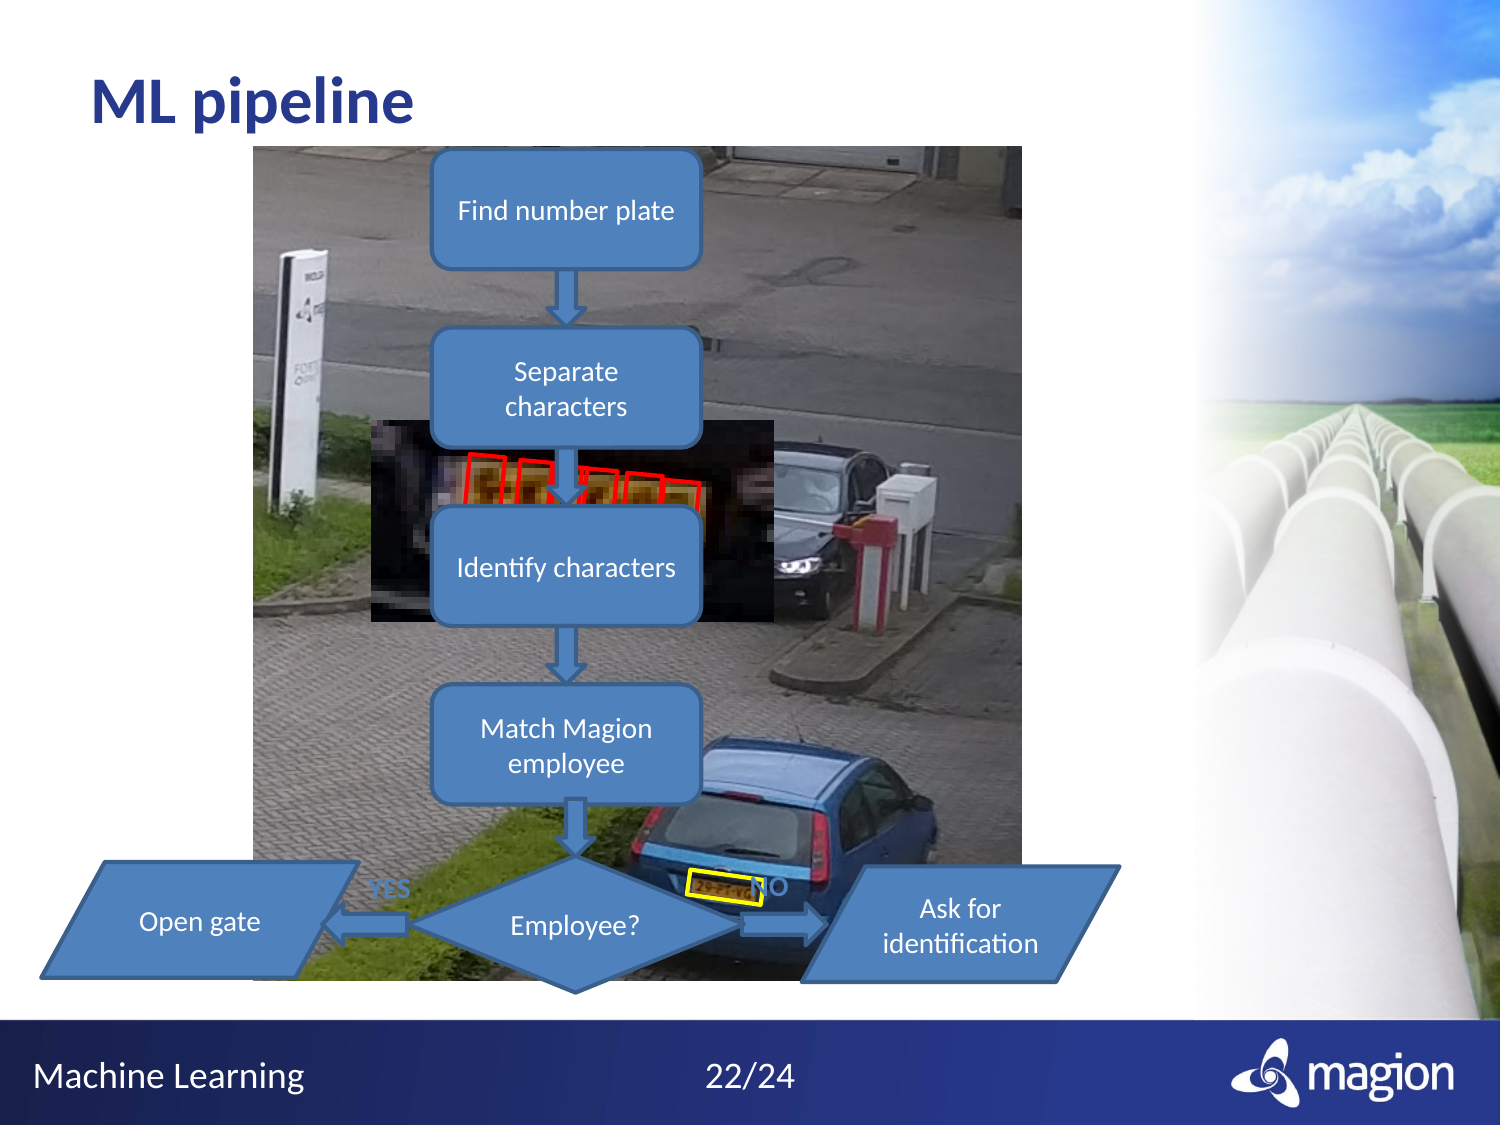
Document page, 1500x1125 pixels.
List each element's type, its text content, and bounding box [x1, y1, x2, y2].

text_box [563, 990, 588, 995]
picture [0, 0, 1500, 1125]
text_box Ask for identification [1025, 864, 1122, 985]
text_box Open gate [39, 859, 248, 980]
title ML pipeline [75, 45, 1187, 149]
